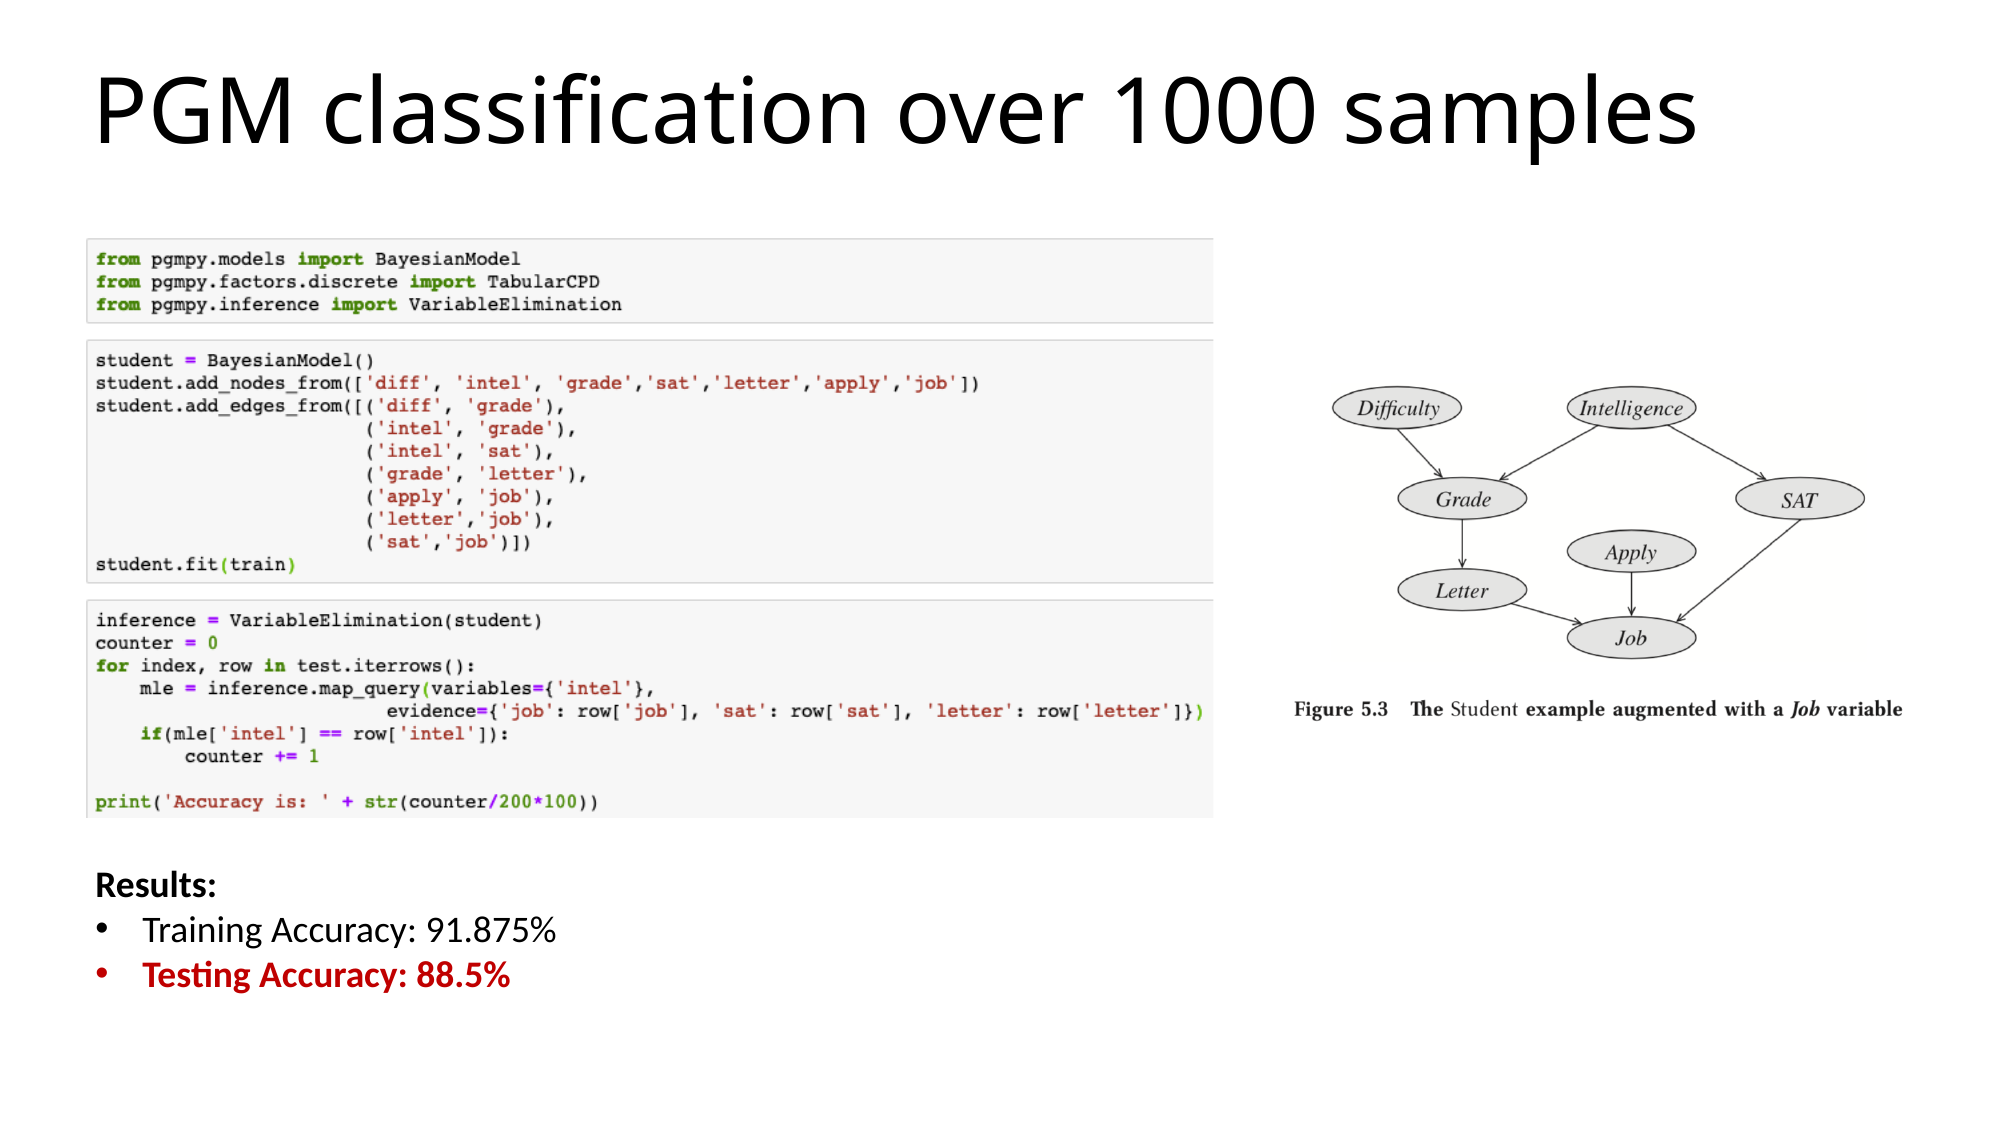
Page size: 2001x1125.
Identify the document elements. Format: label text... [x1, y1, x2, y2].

picture [81, 233, 1214, 818]
title PGM classification over 1000 samples [77, 4, 2000, 223]
text_box Results: Training Accuracy: 91.875% Testing Accuracy: 88.5% [80, 852, 572, 1002]
picture [1240, 335, 1919, 740]
